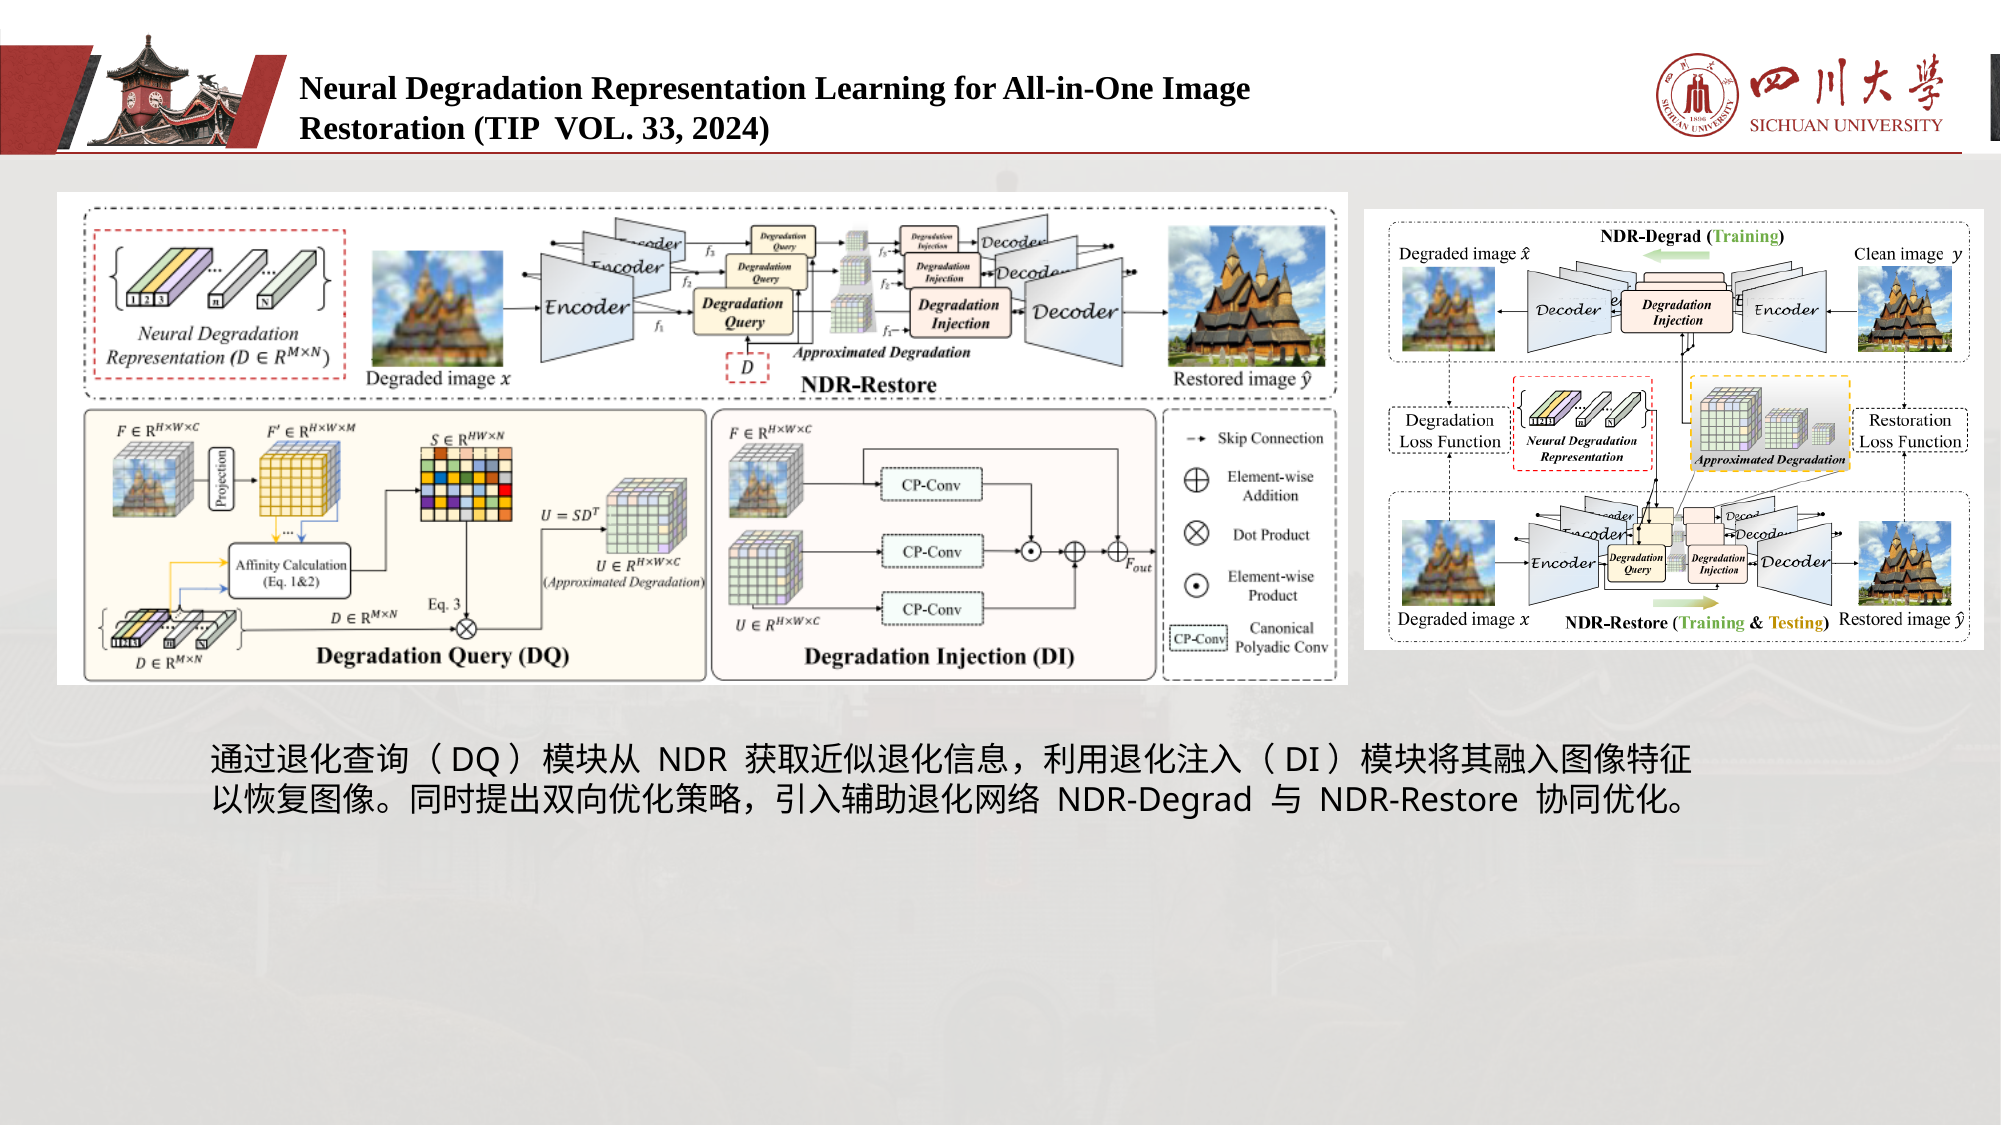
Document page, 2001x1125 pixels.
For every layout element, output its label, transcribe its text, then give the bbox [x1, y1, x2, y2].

picture [1656, 53, 1943, 137]
picture [0, 29, 287, 155]
text_box 通过退化查询（DQ）模块从 NDR 获取近似退化信息，利用退化注入（DI）模块将其融入图像特征以恢复图像。同时提出双向优化策略，引入辅助退化网络 NDR-Degrad 与 NDR-Restore 协同优化。 [195, 730, 1710, 826]
text_box Neural Degradation Representation Learning for All-in-One Image Restoration (TIP VOL. 33, 2024) [284, 58, 1726, 154]
picture [56, 192, 1349, 685]
picture [1990, 54, 2000, 141]
picture [1363, 208, 1984, 650]
